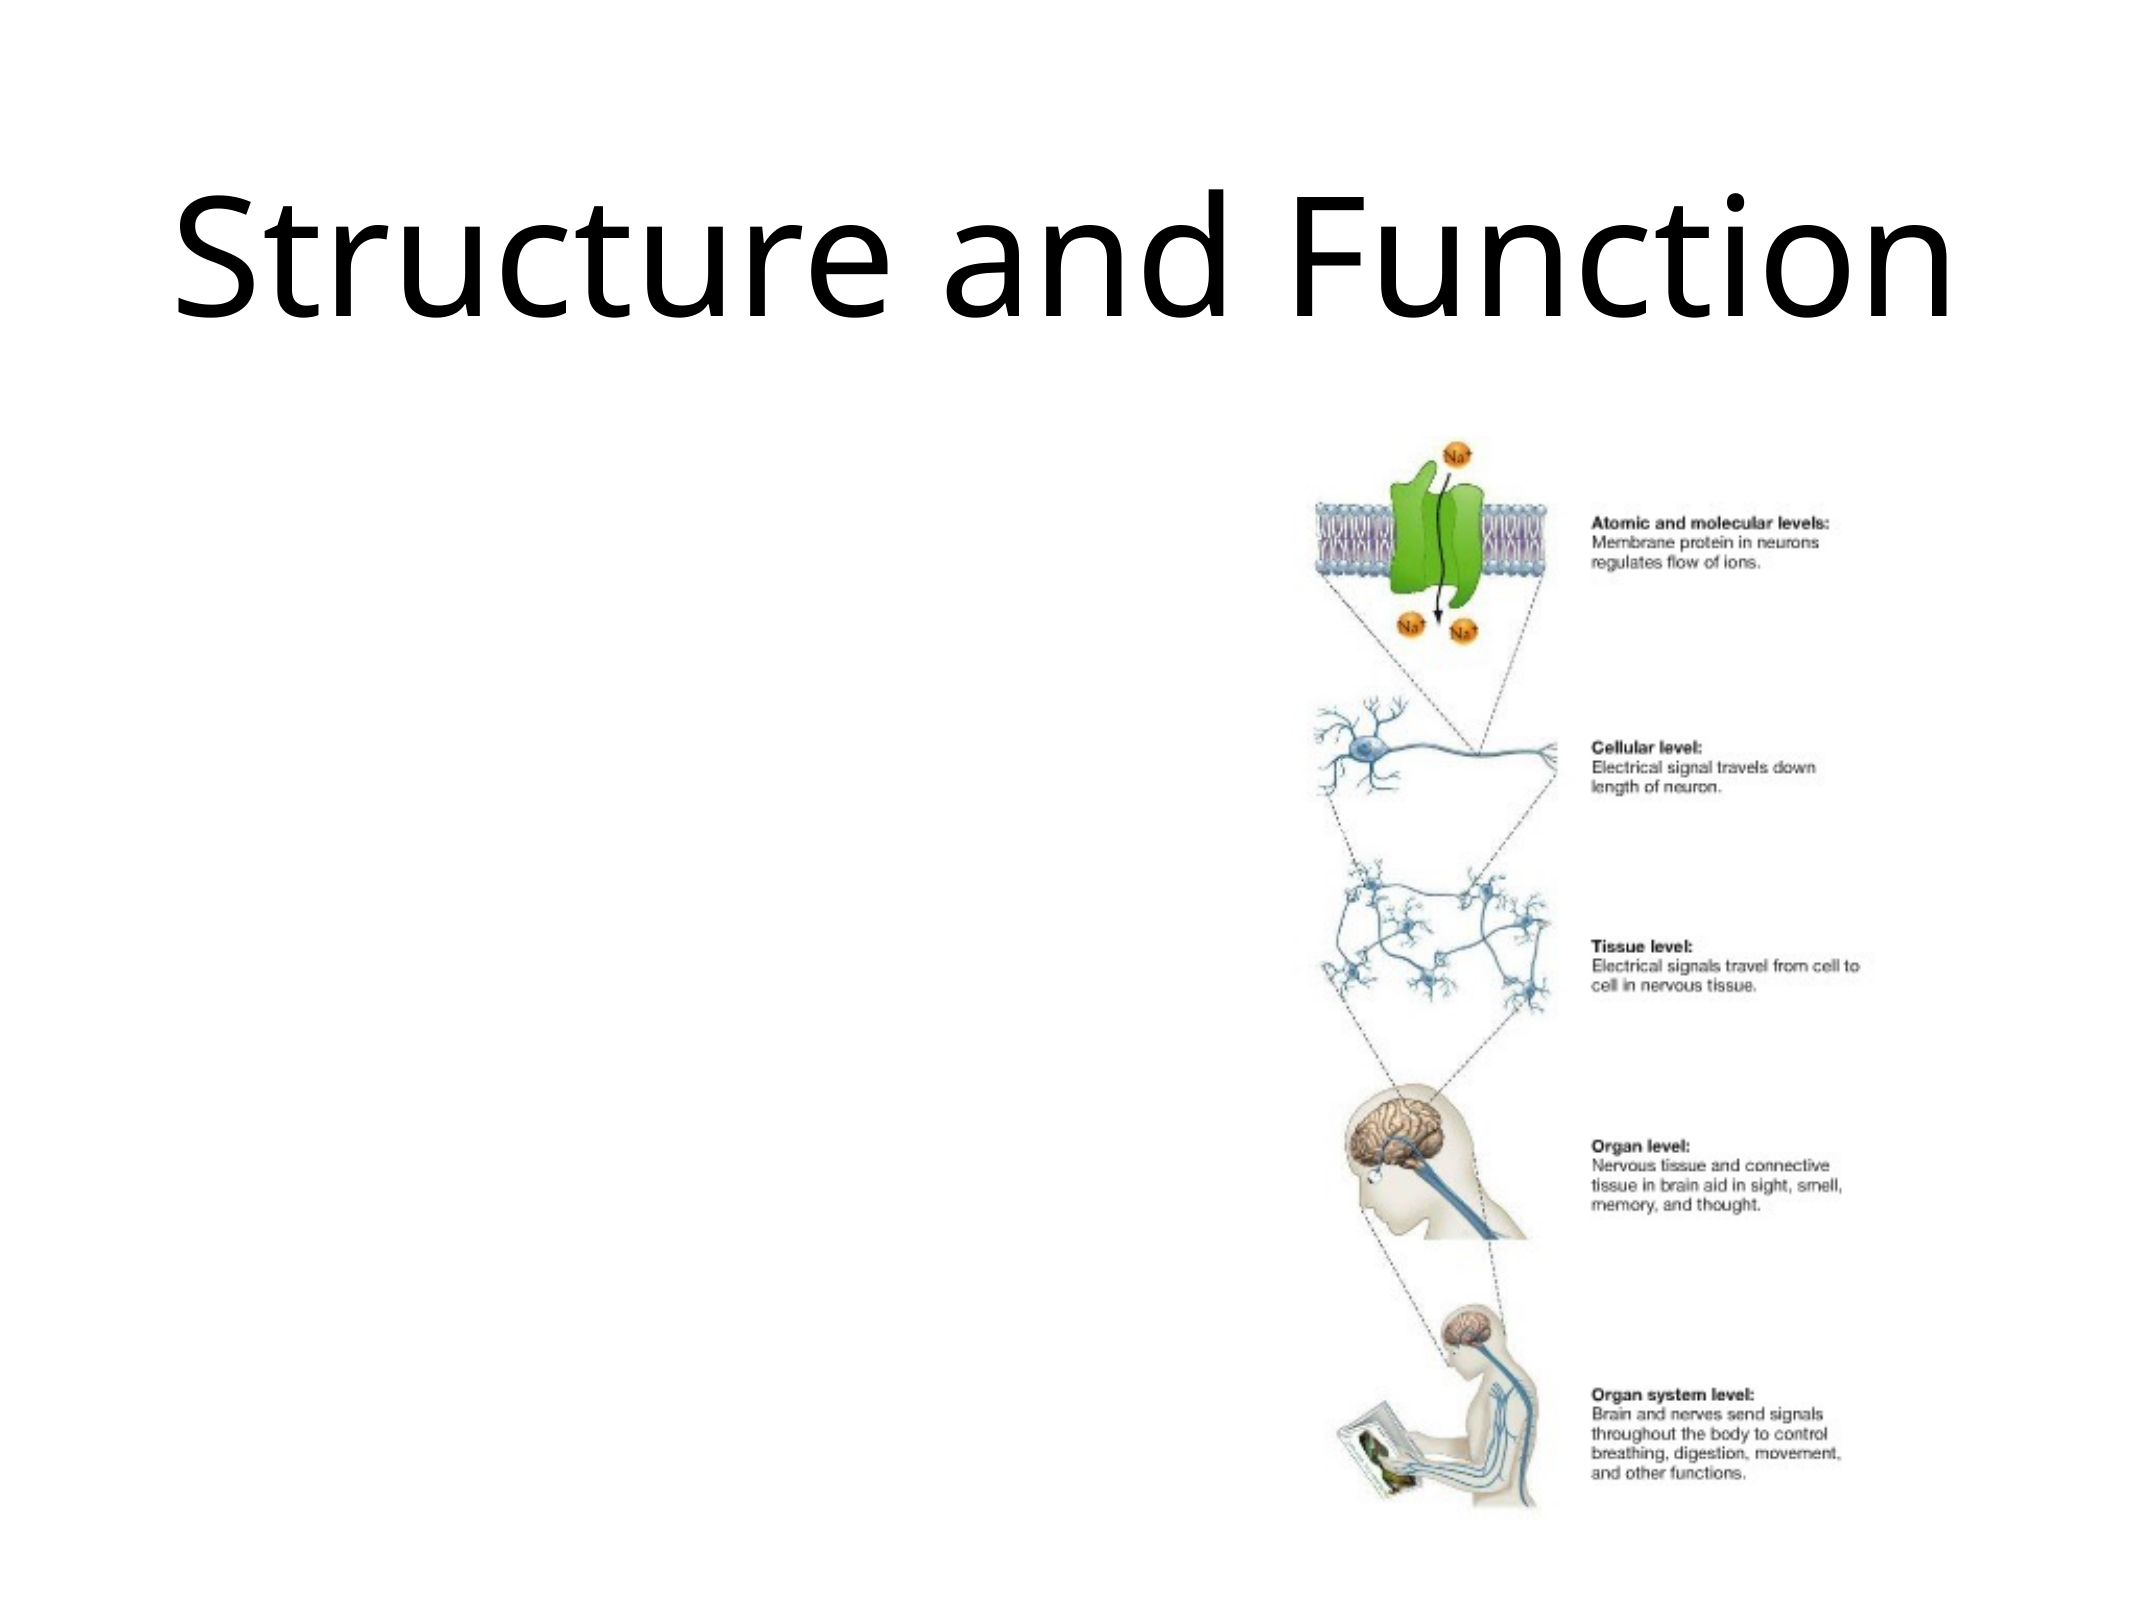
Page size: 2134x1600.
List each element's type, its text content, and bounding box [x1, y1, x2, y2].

picture [1291, 436, 1890, 1527]
title Structure and Function [155, 72, 1978, 428]
